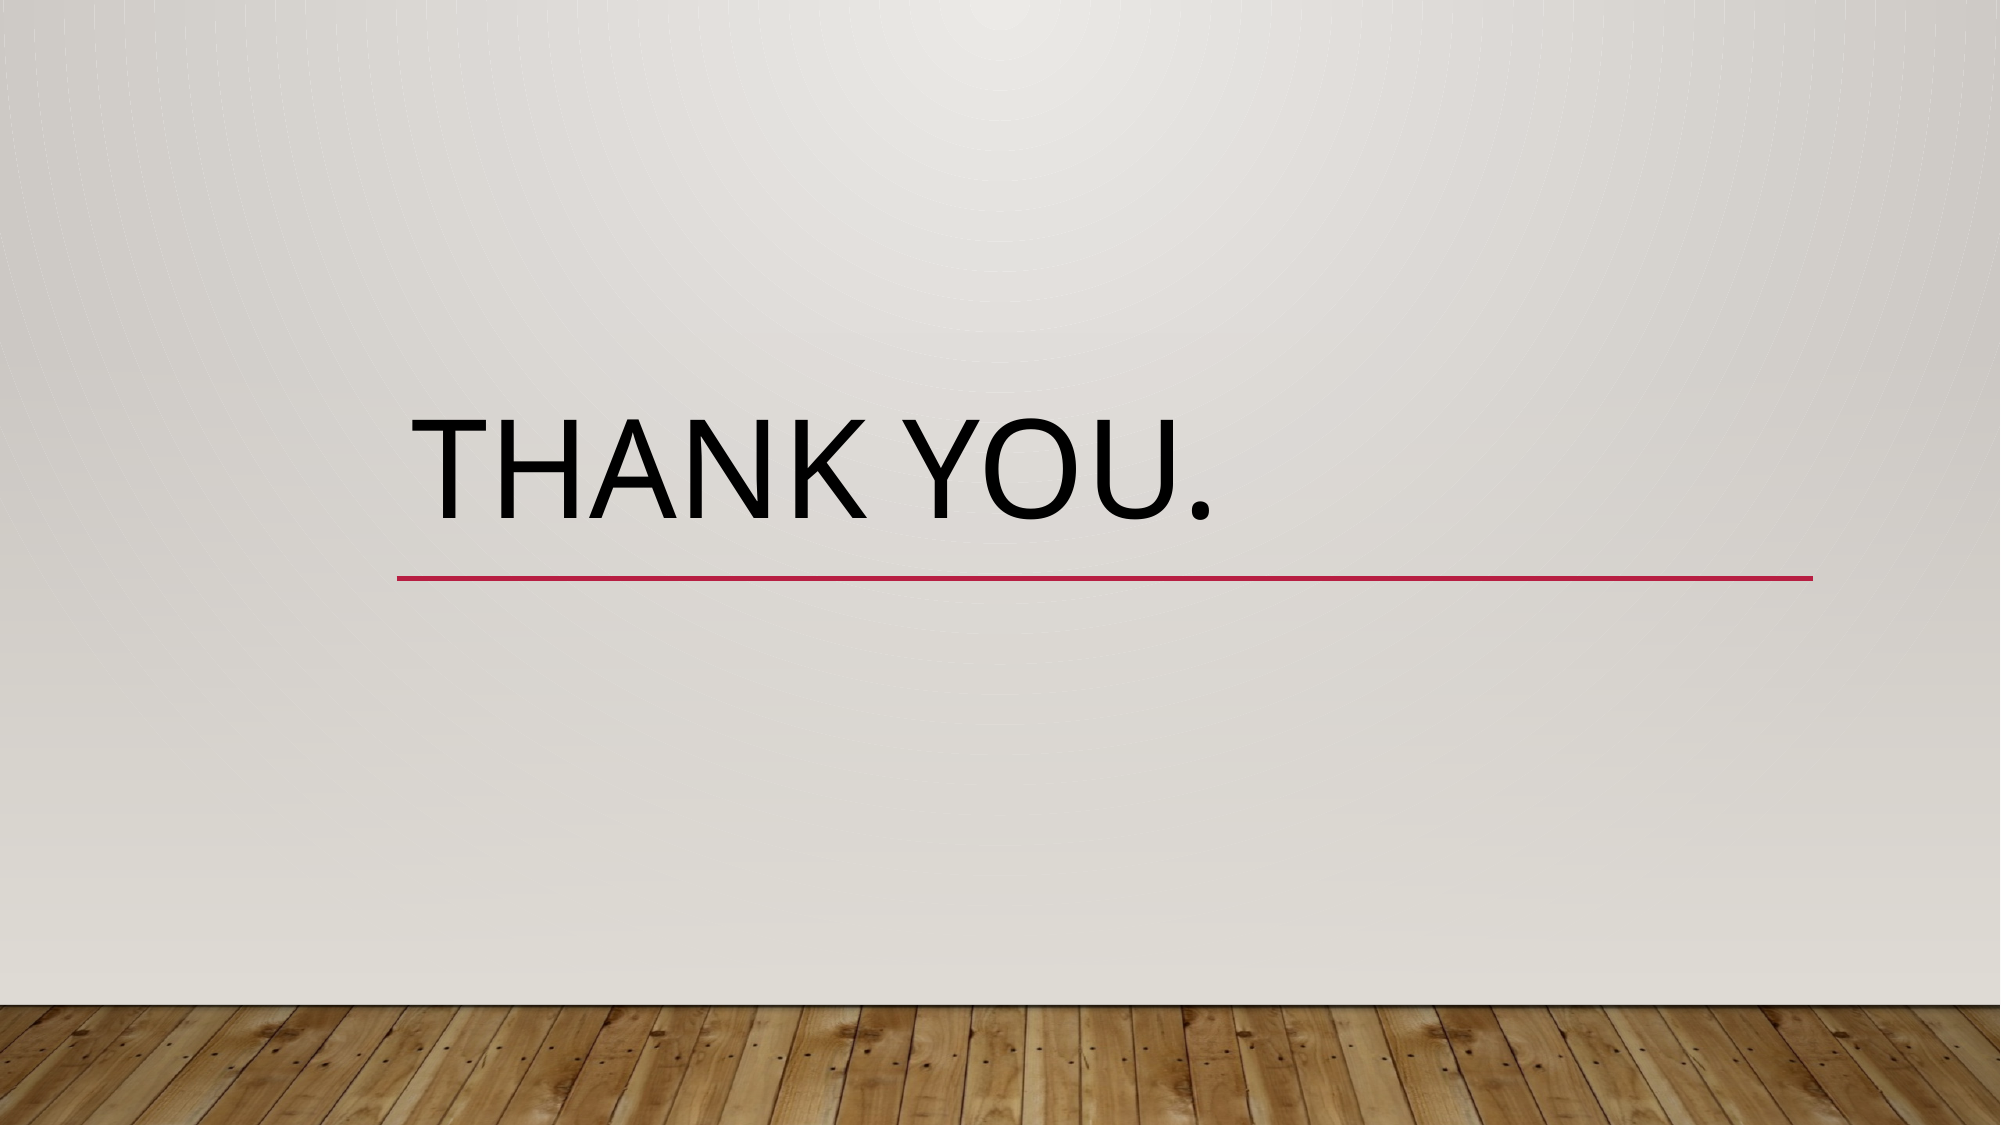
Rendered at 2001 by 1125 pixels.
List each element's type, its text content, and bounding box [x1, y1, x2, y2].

picture [0, 1005, 2000, 1125]
title Thank you. [396, 131, 1814, 549]
